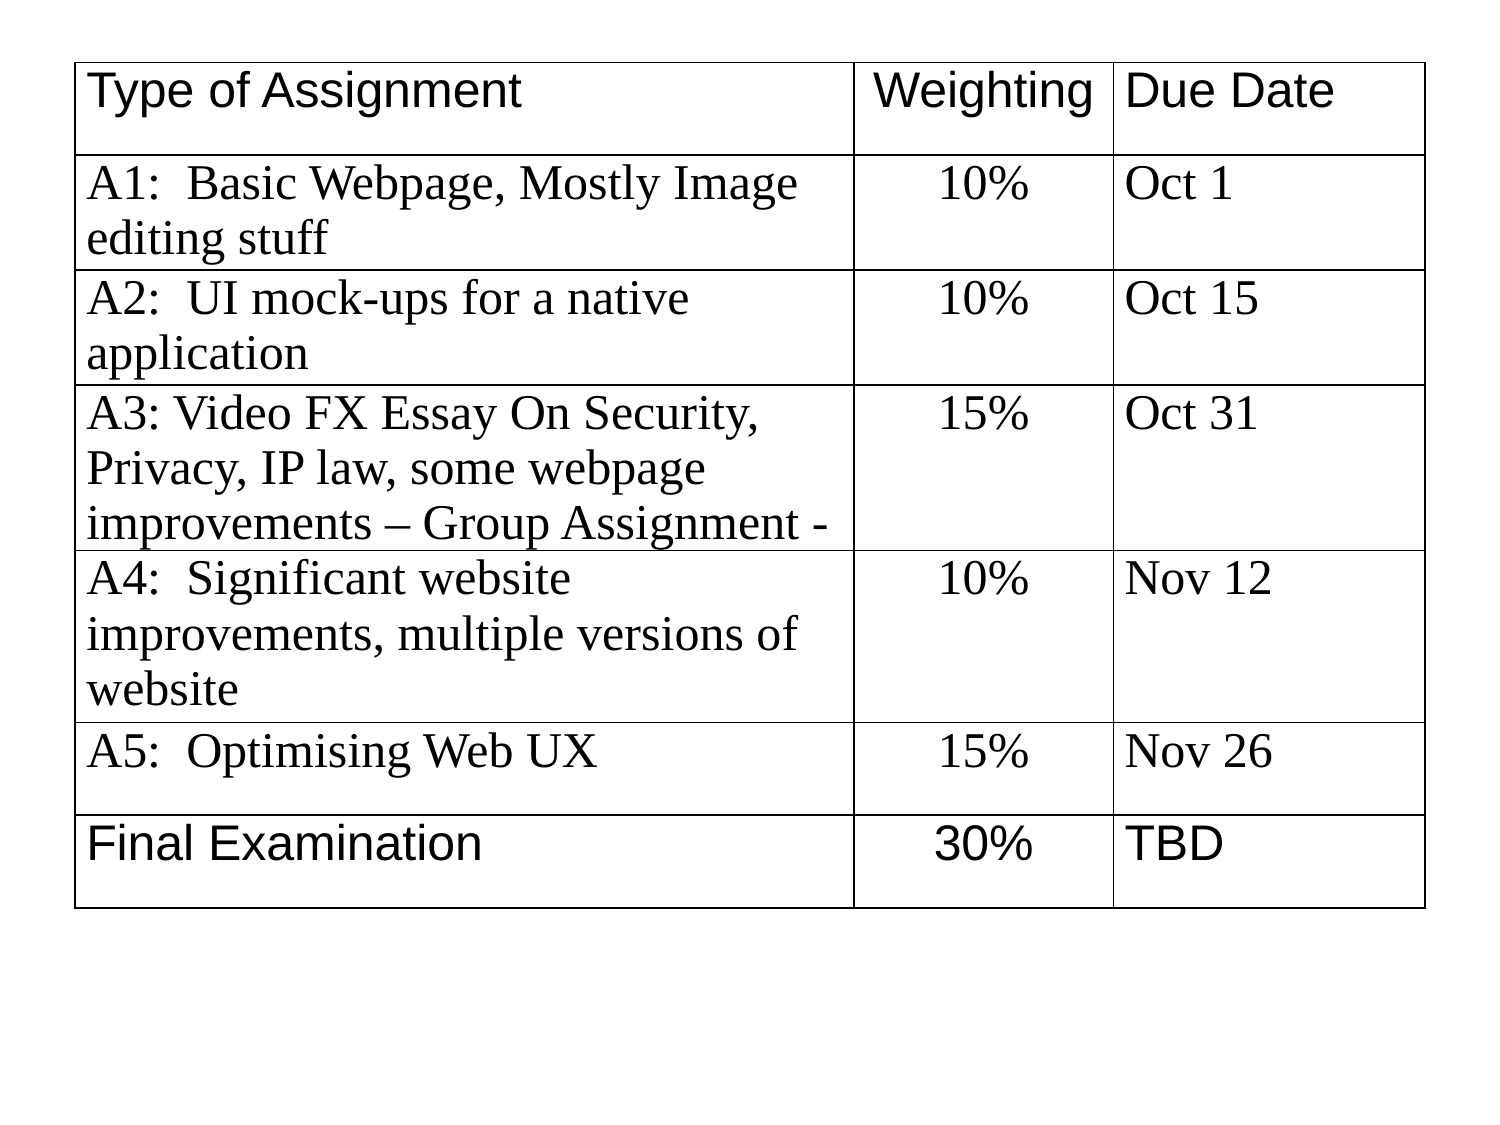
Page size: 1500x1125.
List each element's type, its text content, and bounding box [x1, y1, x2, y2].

table_cell A2: UI mock-ups for a native application [76, 271, 853, 384]
text_box [0, 0, 1500, 156]
table_header Type of Assignment [76, 63, 853, 154]
table_cell A3: Video FX Essay On Security, Privacy, IP law, some webpage improvements – Group Assignment - [76, 386, 853, 550]
table_cell Nov 12 [1114, 551, 1424, 722]
table_header Weighting [855, 63, 1113, 154]
table_cell Nov 26 [1114, 723, 1424, 814]
table_cell 30% [855, 816, 1113, 907]
table_header Due Date [1114, 63, 1424, 154]
table_cell Oct 15 [1114, 271, 1424, 384]
table_cell 10% [855, 551, 1113, 722]
table_cell TBD [1114, 816, 1424, 907]
table_cell A5: Optimising Web UX [76, 723, 853, 814]
table_cell 10% [855, 156, 1113, 269]
table_cell A1: Basic Webpage, Mostly Image editing stuff [76, 156, 853, 269]
table_cell 15% [855, 386, 1113, 550]
table_cell 10% [855, 271, 1113, 384]
table_cell A4: Significant website improvements, multiple versions of website [76, 551, 853, 722]
table_cell Oct 31 [1114, 386, 1424, 550]
table_cell Oct 1 [1114, 156, 1424, 269]
table_cell Final Examination [76, 816, 853, 907]
table_cell 15% [855, 723, 1113, 814]
